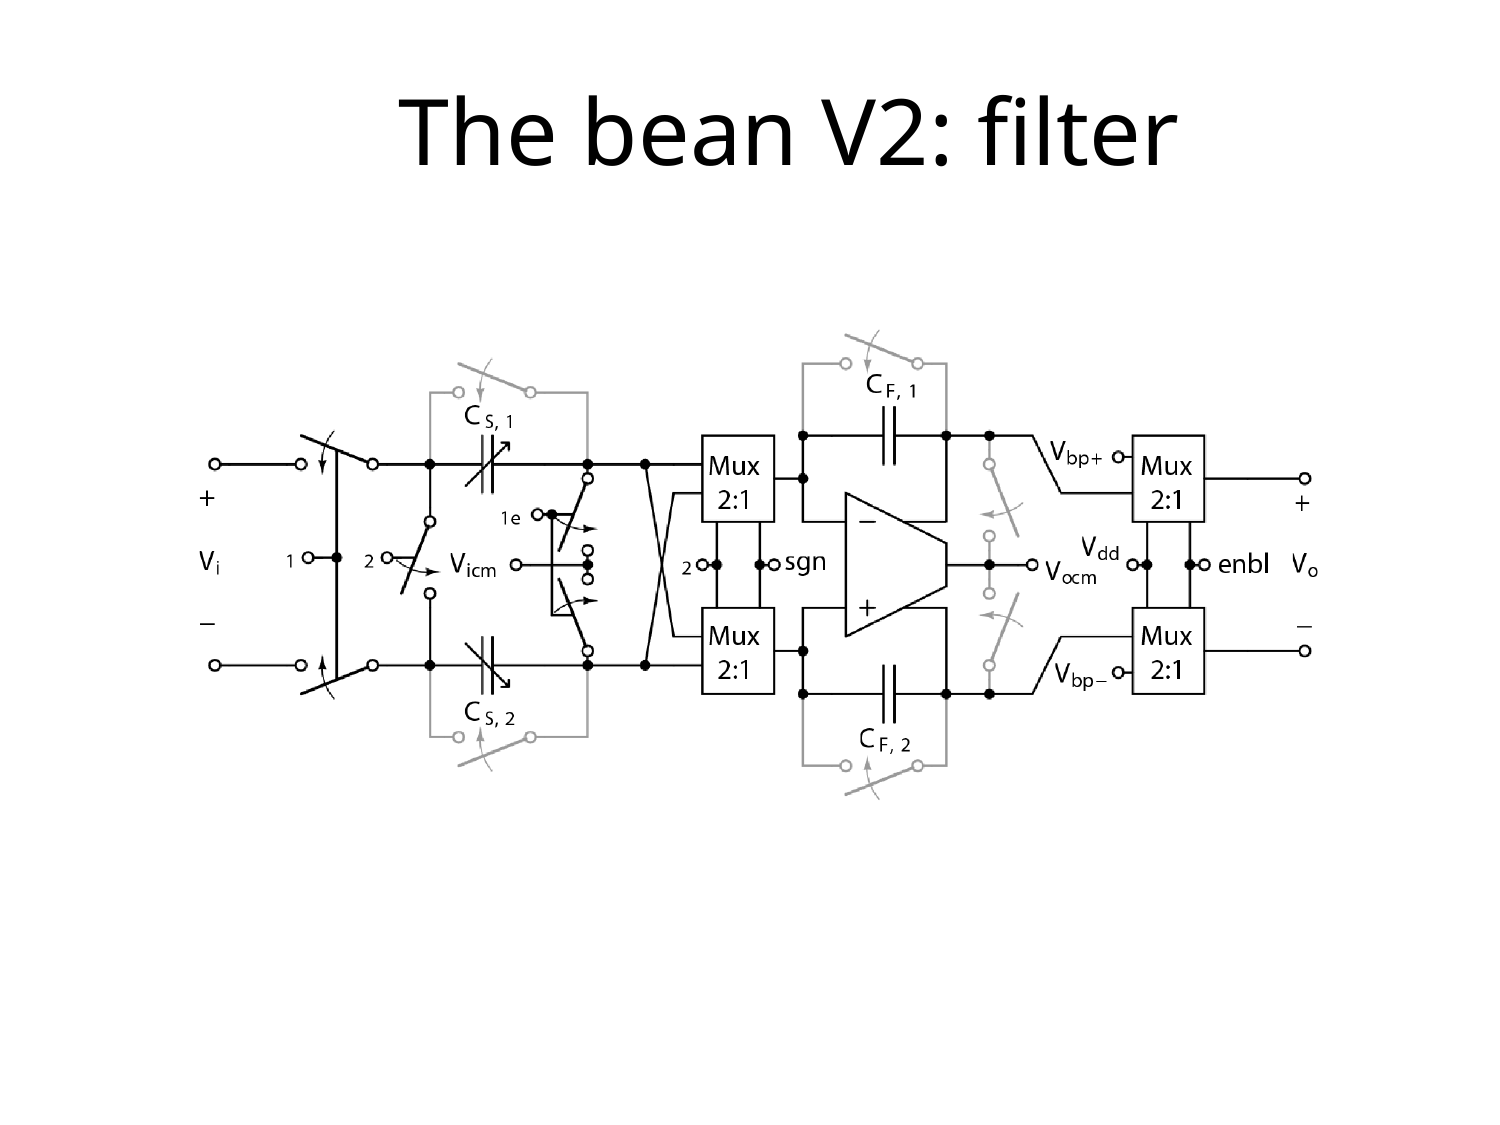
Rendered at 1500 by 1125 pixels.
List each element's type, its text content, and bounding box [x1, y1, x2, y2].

picture [144, 278, 1356, 852]
text_box The bean V2: filter [383, 66, 1195, 191]
